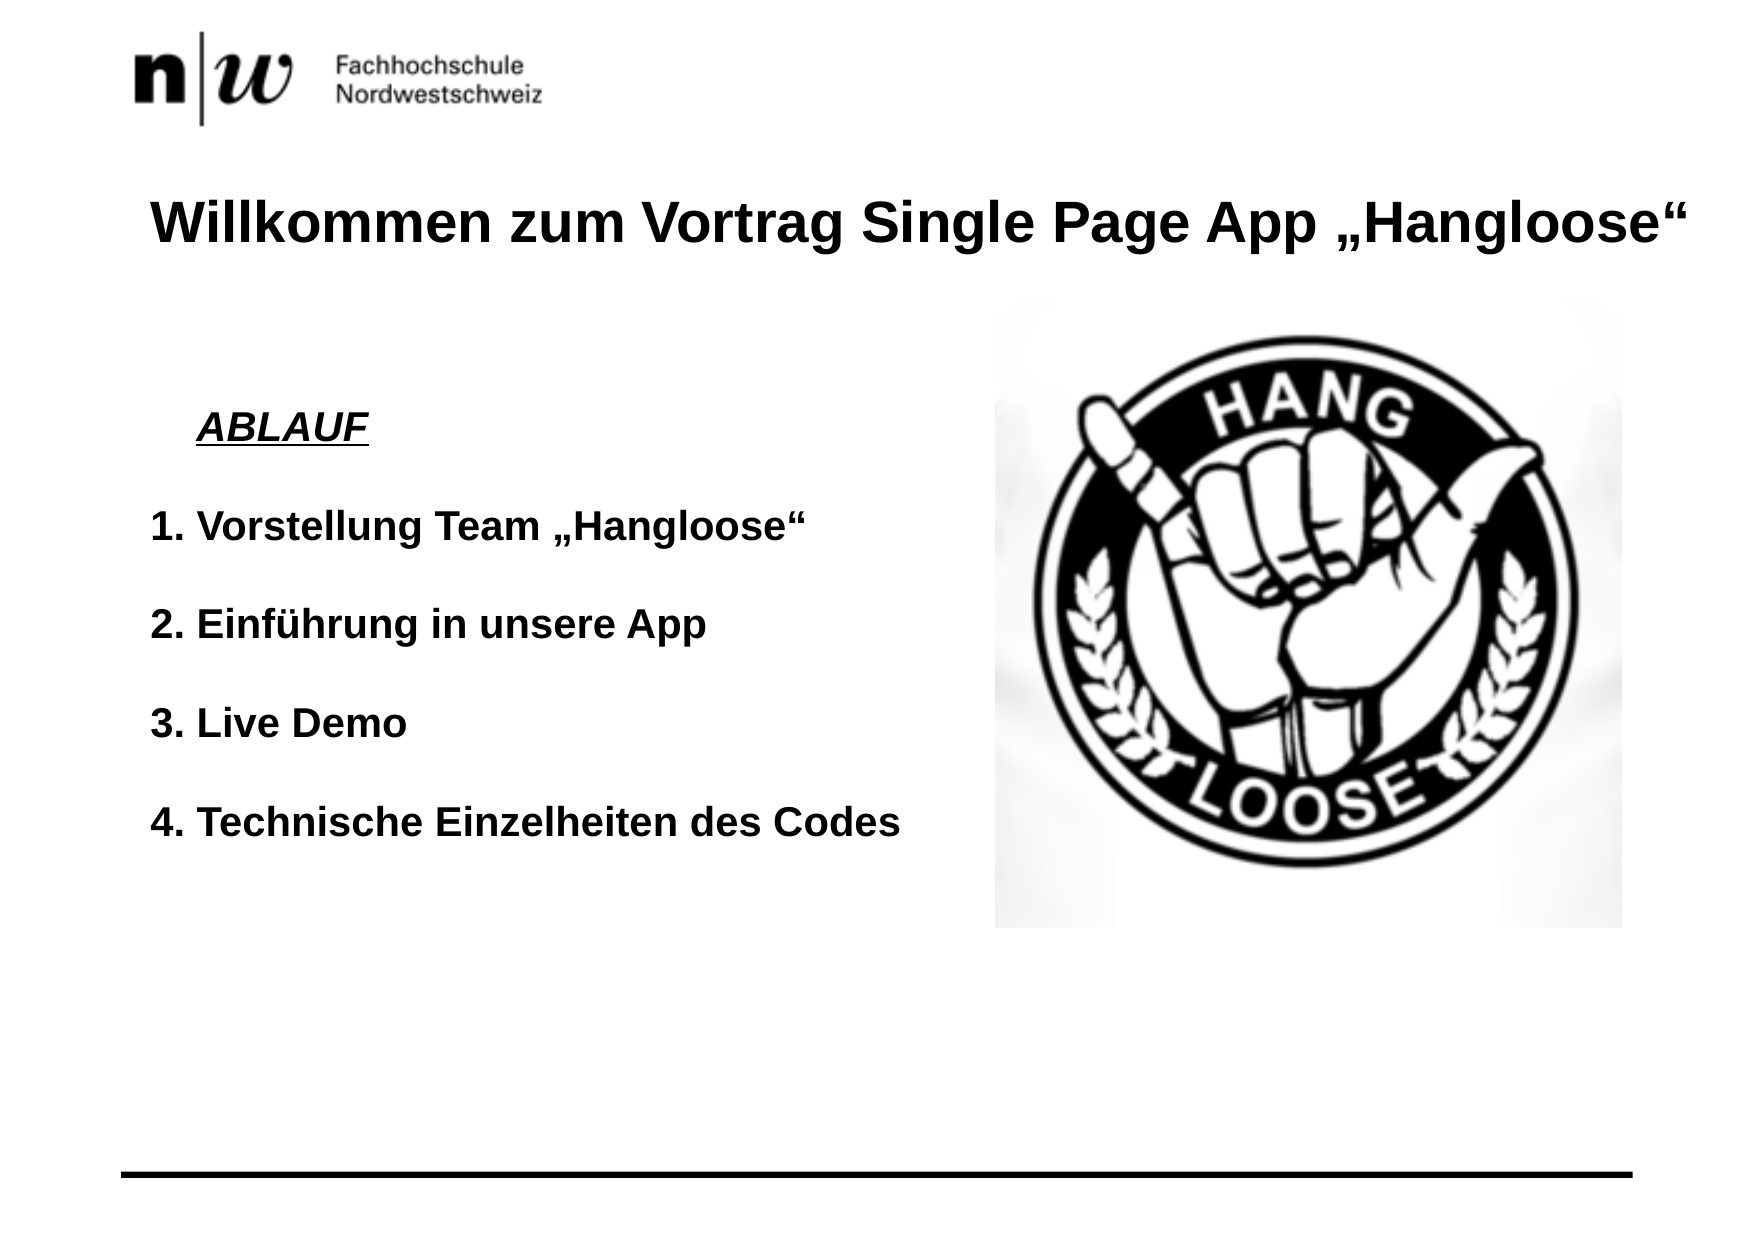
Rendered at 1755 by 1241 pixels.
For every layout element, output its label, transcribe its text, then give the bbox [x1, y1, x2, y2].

list ABLAUF 1. Vorstellung Team „Hangloose“ 2. Einführung in unsere App 3. Live Demo 4. Technische Einzelheiten des Codes [150, 301, 1755, 1057]
picture [0, 2, 563, 156]
title Willkommen zum Vortrag Single Page App „Hangloose“ [150, 189, 1755, 266]
picture [994, 300, 1622, 928]
